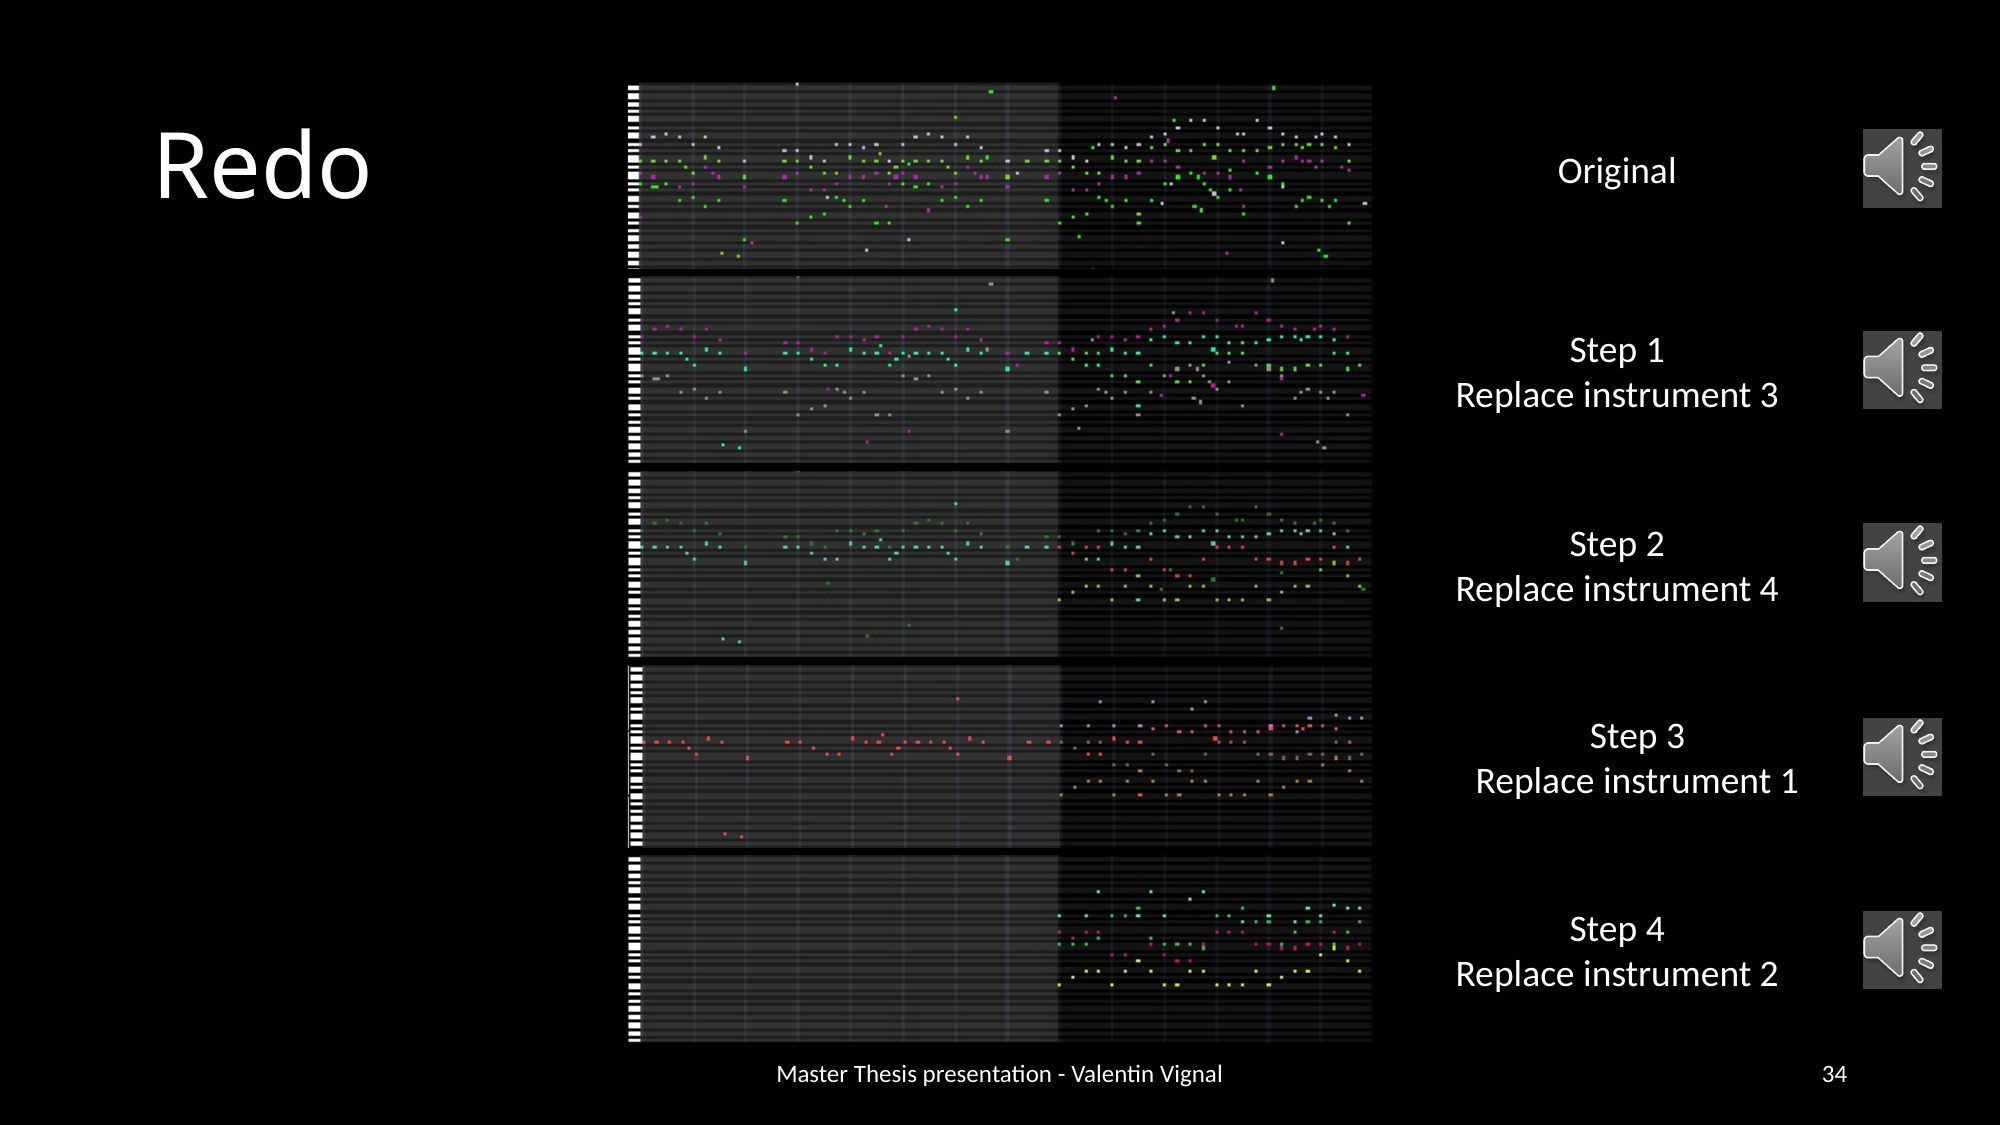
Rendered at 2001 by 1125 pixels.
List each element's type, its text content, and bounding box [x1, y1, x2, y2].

title Redo [137, 59, 1863, 278]
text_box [1438, 138, 1817, 1003]
slide_number 34 [1412, 1042, 1863, 1103]
picture [1862, 329, 1943, 410]
picture [1862, 128, 1943, 209]
picture [1862, 909, 1943, 990]
footer Master Thesis presentation - Valentin Vignal [662, 1043, 1338, 1103]
picture [1862, 716, 1943, 797]
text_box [627, 82, 1373, 1043]
picture [1862, 522, 1943, 603]
